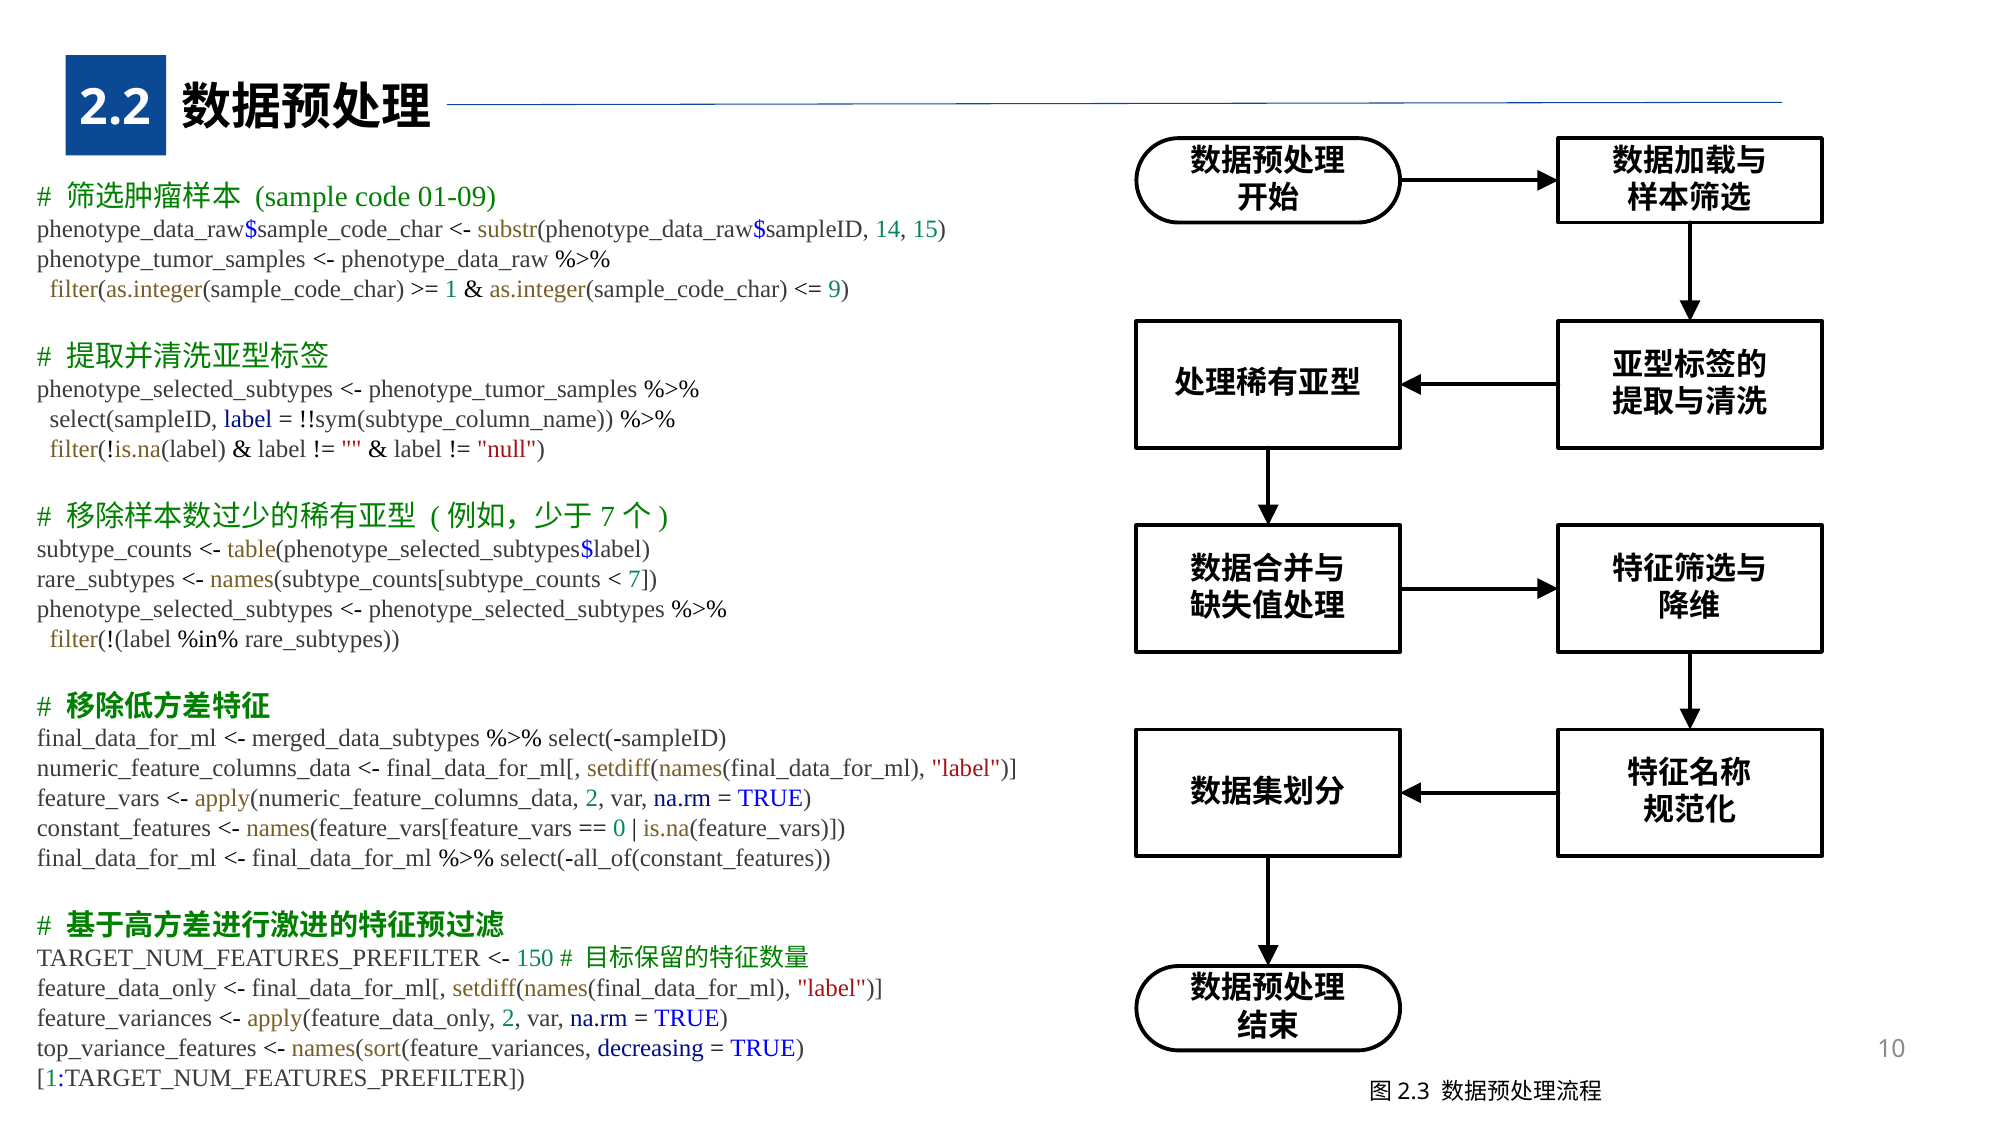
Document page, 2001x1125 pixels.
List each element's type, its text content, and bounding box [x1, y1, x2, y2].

text_box 图2.3 数据预处理流程 [1354, 1060, 1618, 1112]
picture [1130, 132, 1826, 1059]
text_box 2.2 [64, 67, 166, 143]
text_box # 筛选肿瘤样本 (sample code 01-09) phenotype_data_raw$sample_code_char <- substr(phenotype_data_raw$sampleID, 14, 15) phenotype_tumor_samples <- phenotype_data_raw %>% filter(as.integer(sample_code_char) >= 1 & as.integer(sample_code_char) <= 9) # 提取并清洗亚型标签 phenotype_selected_subtypes <- phenotype_tumor_samples %>% select(sampleID, label = !!sym(subtype_column_name)) %>% filter(!is.na(label) & label != "" & label != "null") # 移除样本数过少的稀有亚型 (例如，少于7个) subtype_counts <- table(phenotype_selected_subtypes$label) rare_subtypes <- names(subtype_counts[subtype_counts < 7]) phenotype_selected_subtypes <- phenotype_selected_subtypes %>% filter(!(label %in% rare_subtypes)) # 移除低方差特征 final_data_for_ml <- merged_data_subtypes %>% select(-sampleID) numeric_feature_columns_data <- final_data_for_ml[, setdiff(names(final_data_for_ml), "label")] feature_vars <- apply(numeric_feature_columns_data, 2, var, na.rm = TRUE) constant_features <- names(feature_vars[feature_vars == 0 | is.na(feature_vars)]) final_data_for_ml <- final_data_for_ml %>% select(-all_of(constant_features)) # 基于高方差进行激进的特征预过滤 TARGET_NUM_FEATURES_PREFILTER <- 150 # 目标保留的特征数量 feature_data_only <- final_data_for_ml[, setdiff(names(final_data_for_ml), "label")] feature_variances <- apply(feature_data_only, 2, var, na.rm = TRUE) top_variance_features <- names(sort(feature_variances, decreasing = TRUE)[1:TARGET_NUM_FEATURES_PREFILTER]) [22, 170, 1131, 1099]
slide_number 10 [1470, 1019, 1921, 1079]
text_box 数据预处理 [167, 67, 447, 143]
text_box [448, 102, 1783, 106]
